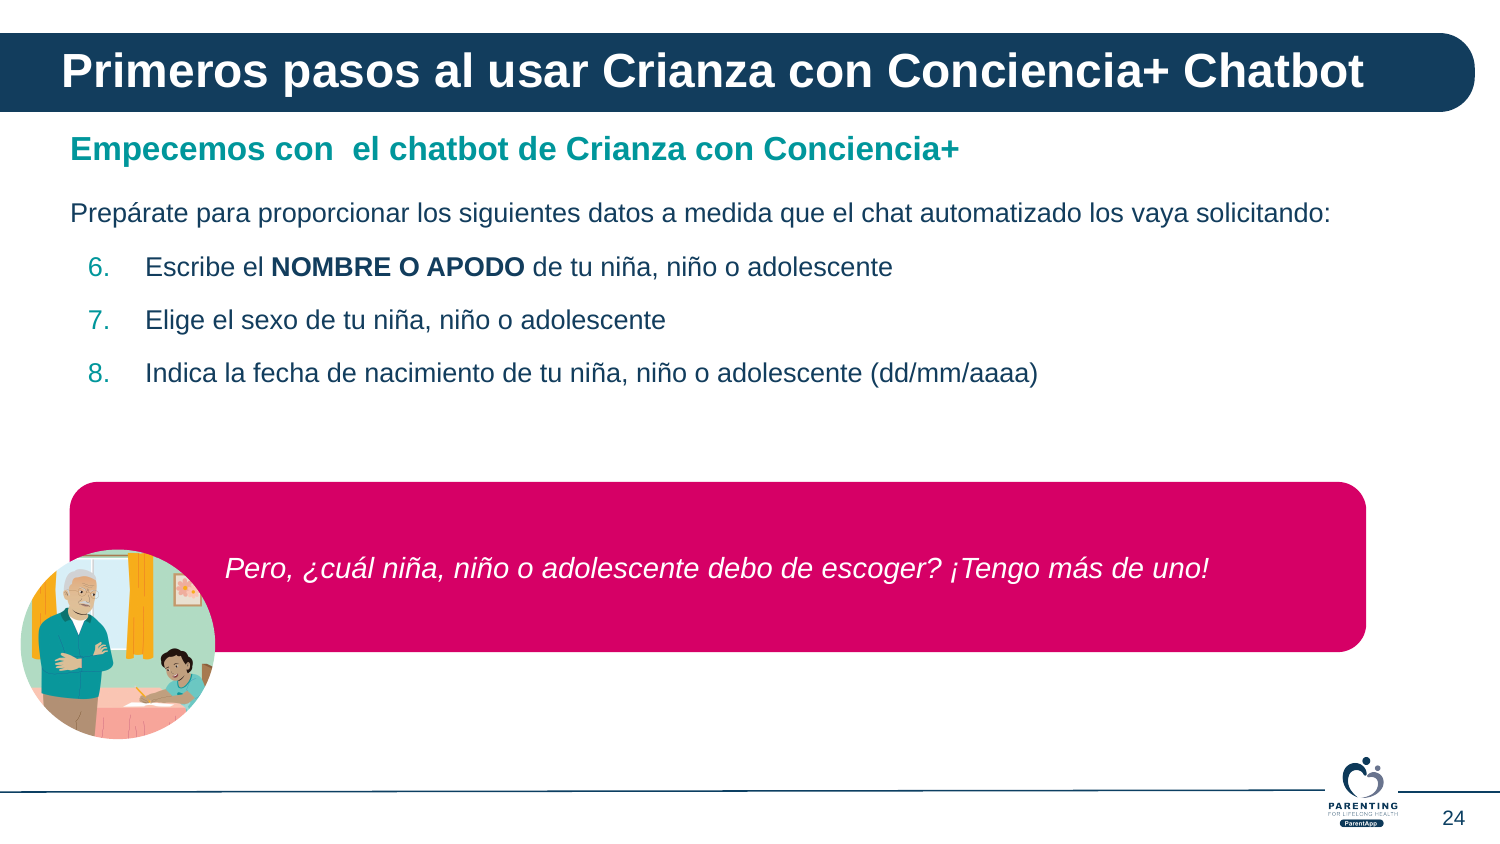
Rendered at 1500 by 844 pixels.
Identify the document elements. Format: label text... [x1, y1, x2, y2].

picture [1328, 756, 1398, 828]
text_box Primeros pasos al usar Crianza con Conciencia+ Chatbot [46, 32, 1500, 105]
picture [20, 549, 216, 740]
text_box Pero, ¿cuál niña, niño o adolescente debo de escoger? ¡Tengo más de uno! [69, 481, 1367, 653]
text_box Empecemos con el chatbot de Crianza con Conciencia+ Prepárate para proporcionar los siguientes datos a medida que el chat automatizado los vaya solicitando: Escribe el NOMBRE O APODO de tu niña, niño o adolescente Elige el sexo de tu niña, niño o adolescente Indica la fecha de nacimiento de tu niña, niño o adolescente (dd/mm/aaaa) [55, 120, 1450, 396]
text_box [0, 33, 1461, 112]
